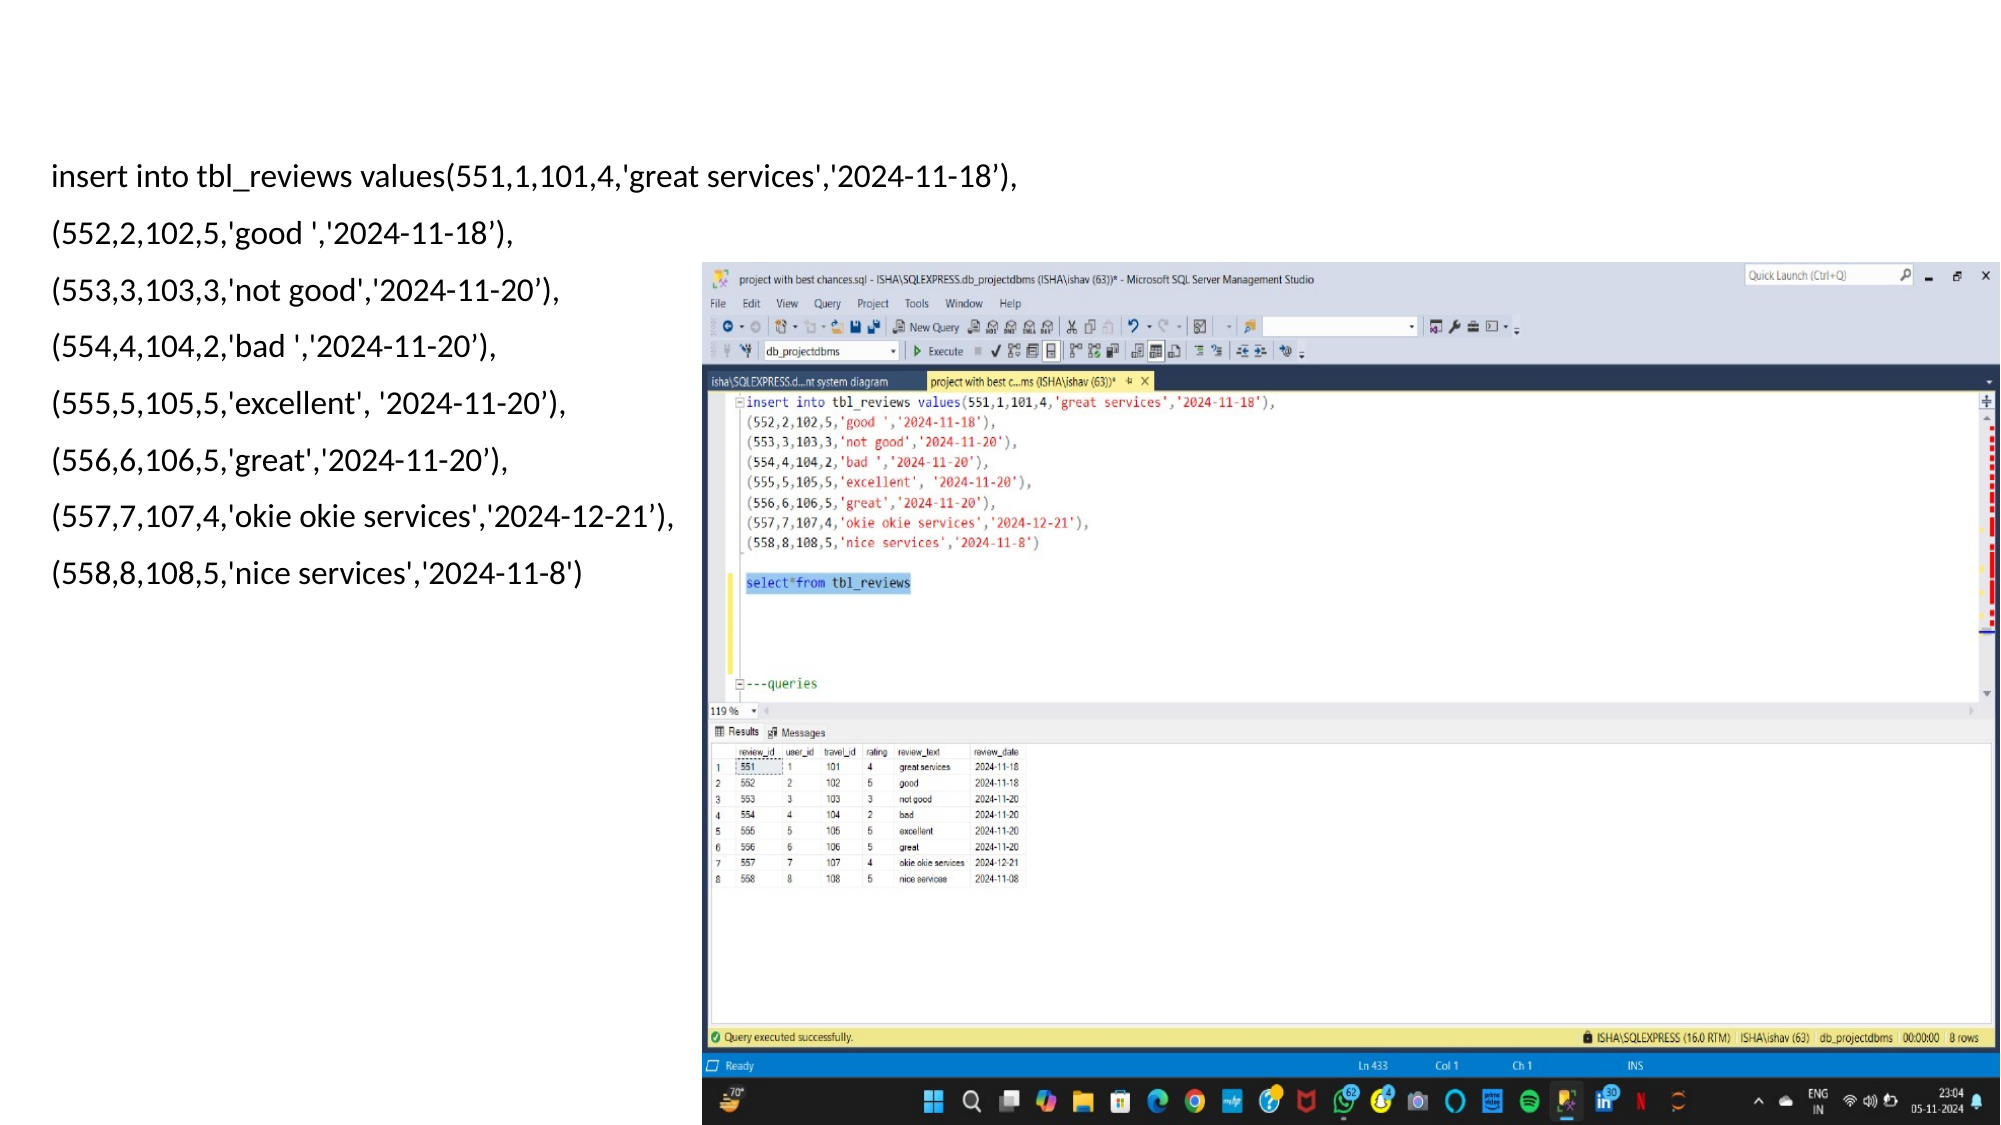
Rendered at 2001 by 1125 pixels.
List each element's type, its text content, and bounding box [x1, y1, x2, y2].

list insert into tbl_reviews values(551,1,101,4,'great services','2024-11-18’), (552,2,102,5,'good ','2024-11-18’), (553,3,103,3,'not good','2024-11-20’), (554,4,104,2,'bad ','2024-11-20’), (555,5,105,5,'excellent', '2024-11-20’), (556,6,106,5,'great','2024-11-20’), (557,7,107,4,'okie okie services','2024-12-21’), (558,8,108,5,'nice services','2024-11-8') [36, 151, 1225, 616]
picture [702, 262, 2000, 1125]
